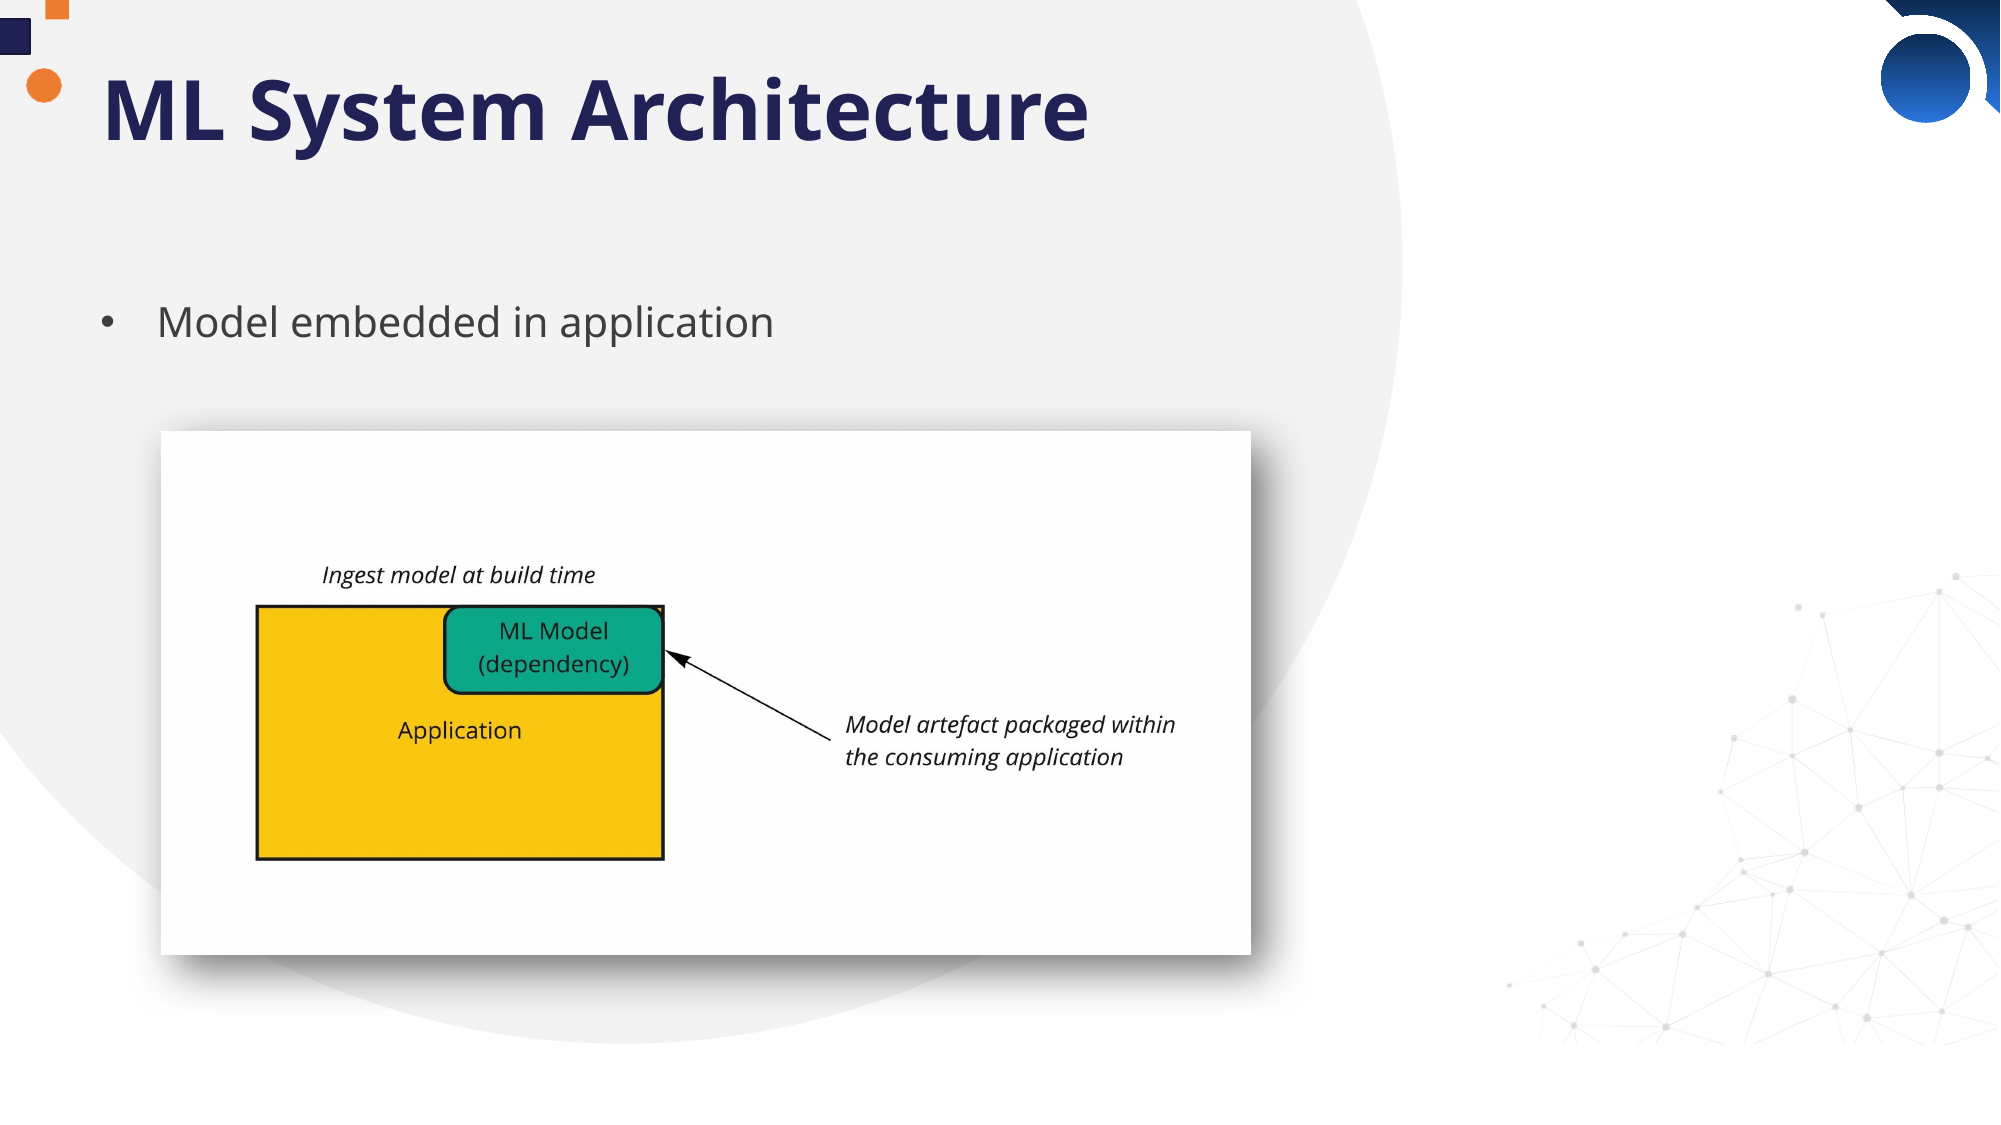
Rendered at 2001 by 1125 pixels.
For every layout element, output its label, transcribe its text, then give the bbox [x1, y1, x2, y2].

text_box Model embedded in application [98, 293, 1093, 346]
title ML System Architecture [98, 10, 1251, 202]
text_box [45, 0, 69, 20]
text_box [0, 17, 31, 56]
picture [26, 68, 62, 103]
picture [161, 431, 1251, 956]
picture [1507, 573, 2000, 1045]
